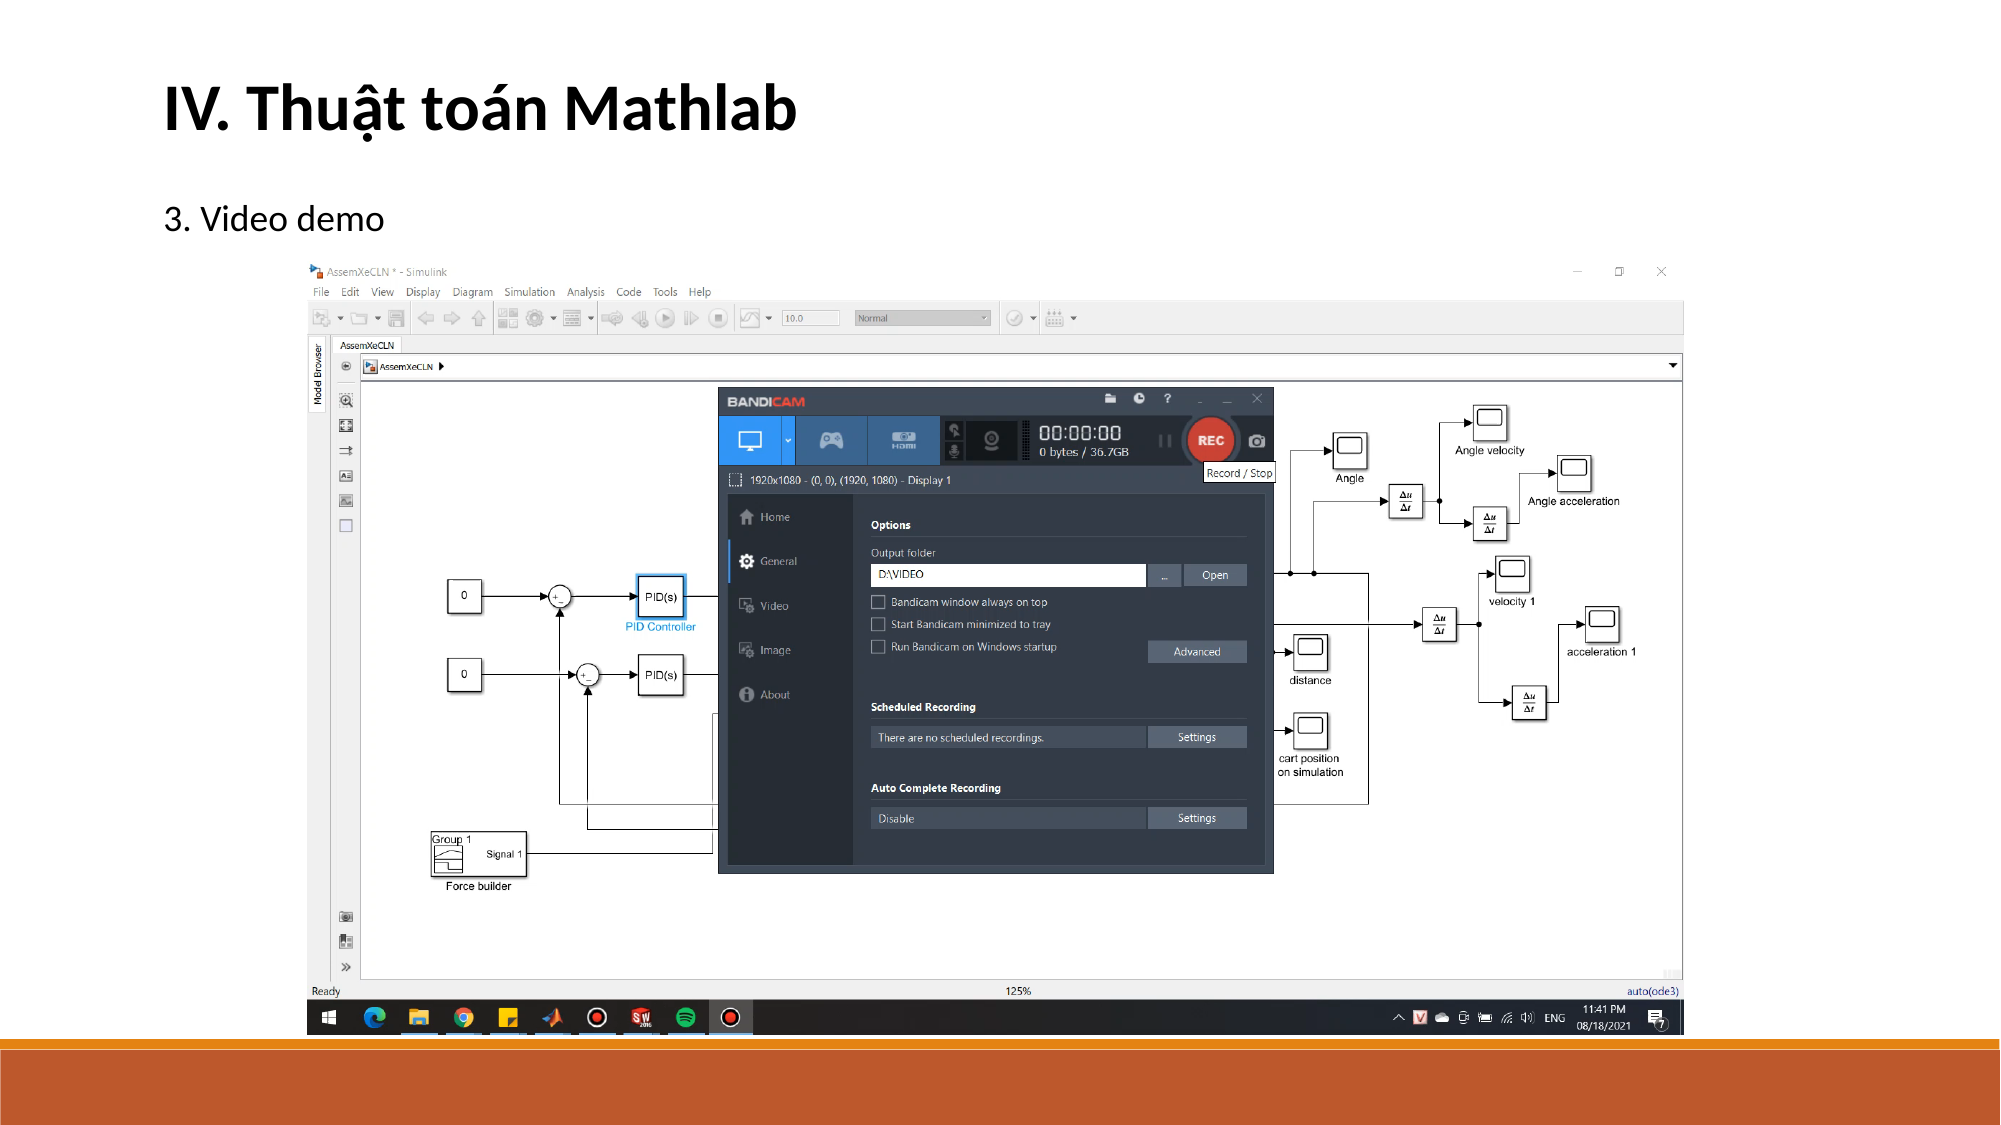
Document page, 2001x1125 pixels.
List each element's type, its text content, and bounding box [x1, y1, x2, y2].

text_box 3. Video demo [148, 186, 768, 292]
text_box IV. Thuật toán Mathlab [148, 56, 1145, 151]
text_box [306, 260, 1685, 1037]
